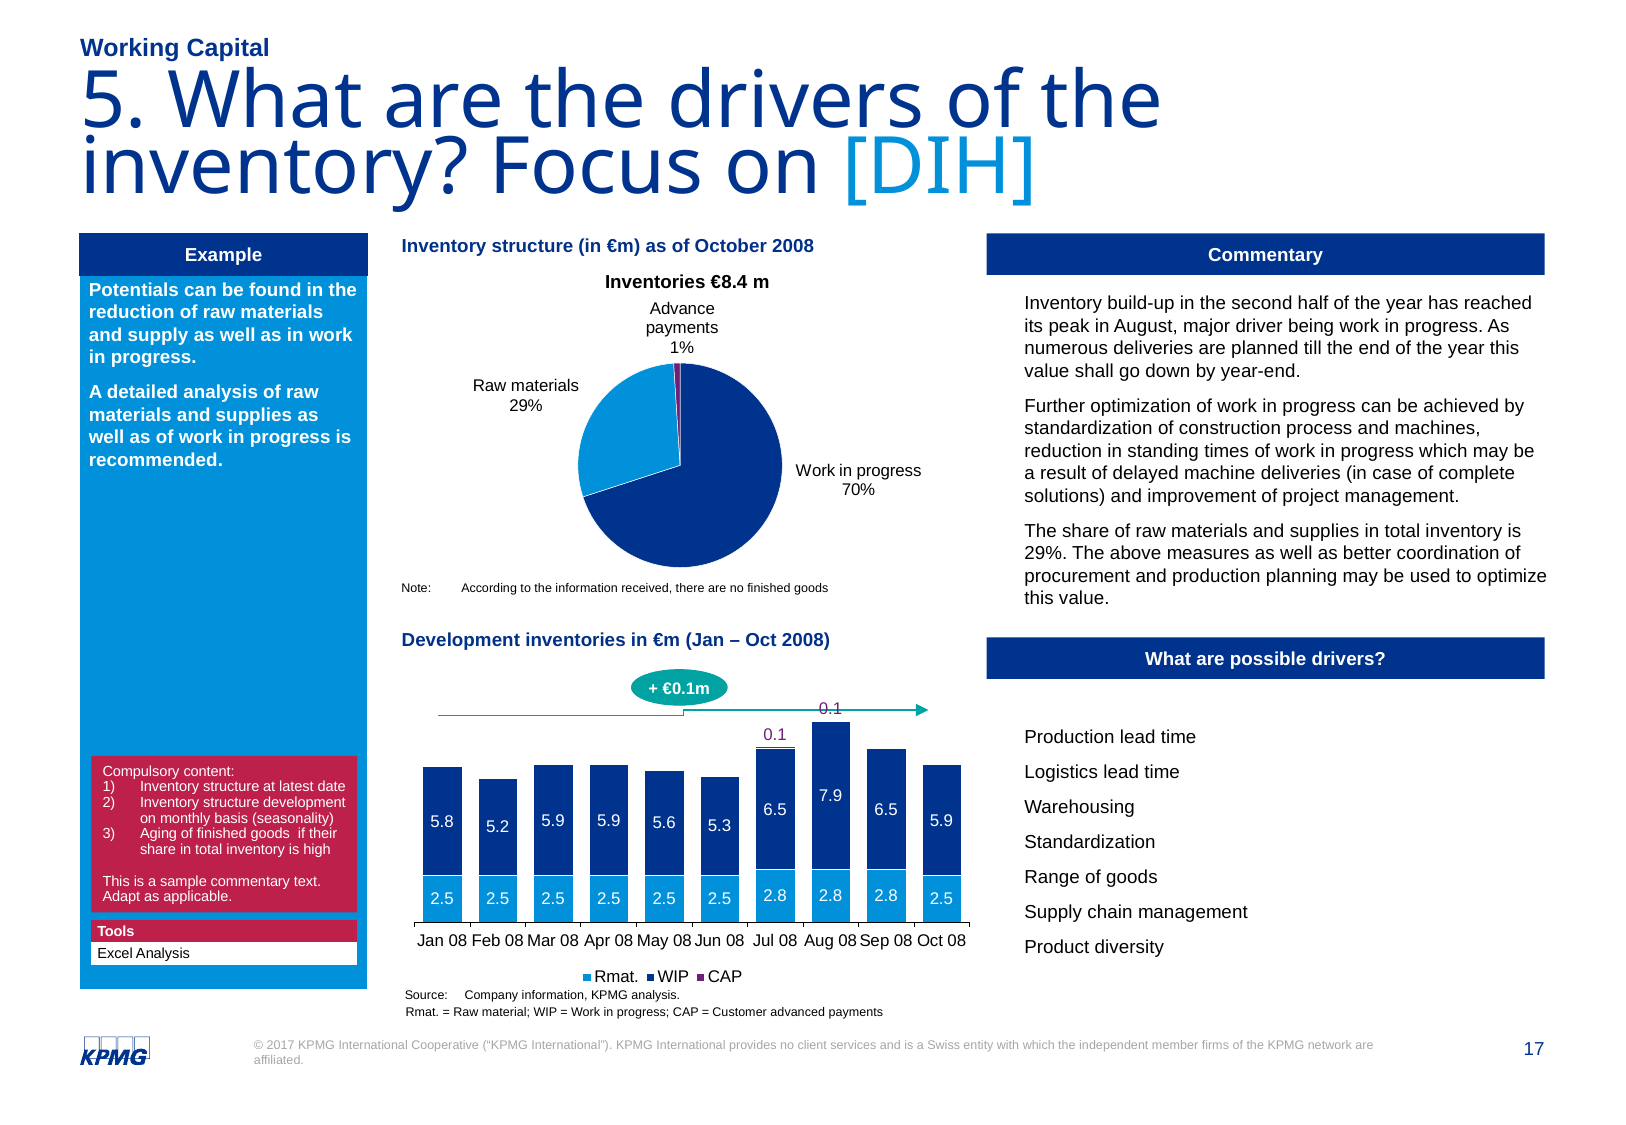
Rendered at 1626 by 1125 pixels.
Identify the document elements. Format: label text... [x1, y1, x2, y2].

text_box + €0.1m [687, 669, 728, 698]
picture [401, 698, 972, 988]
text_box Note: According to the information received, there are no finished goods [687, 572, 958, 596]
text_box Inventories €8.4 m [598, 269, 776, 293]
text_box Development inventories in €m (Jan – Oct 2008) [687, 627, 959, 665]
title 5. What are the drivers of the inventory? Focus on [DIH] [80, 74, 1544, 193]
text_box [680, 574, 687, 698]
text_box + €0.1m [631, 669, 680, 698]
text_box Compulsory content: Inventory structure at latest date Inventory structure development on monthly basis (seasonality) Aging of finished goods if their share in total inventory is high This is a sample commentary text. Adapt as applicable. [91, 755, 358, 913]
text_box Commentary [986, 232, 1546, 276]
text_box Development inventories in €m (Jan – Oct 2008) [401, 627, 680, 665]
text_box What are possible drivers? [985, 636, 1546, 680]
text_box Source: Company information, KPMG analysis. [404, 990, 992, 1003]
text_box Example [79, 232, 368, 276]
table_cell Excel Analysis [91, 942, 357, 965]
text_box Inventory structure (in €m) as of October 2008 [401, 233, 959, 271]
table_header Tools [91, 920, 357, 942]
picture [401, 294, 950, 574]
text_box Note: According to the information received, there are no finished goods [401, 574, 680, 596]
list Potentials can be found in the reduction of raw materials and supply as well as in work in progress. A detailed analysis of raw materials and supplies as well as of work in progress is recommended. [80, 276, 367, 989]
list Working Capital [80, 33, 1490, 62]
list Inventory build-up in the second half of the year has reached its peak in August, major driver being work in progress. As numerous deliveries are planned till the end of the year this value shall go down by year-end. Further optimization of work in progress can be achieved by standardization of construction process and machines, reduction in standing times of work in progress which may be a result of delayed machine deliveries (in case of complete solutions) and improvement of project management. The share of raw materials and supplies in total inventory is 29%. The above measures as well as better coordination of procurement and production planning may be used to optimize this value. Production lead time Logistics lead time Warehousing Standardization Range of goods Supply chain management Product diversity [988, 233, 1547, 989]
text_box Rmat. = Raw material; WIP = Work in progress; CAP = Customer advanced payments [404, 1007, 992, 1019]
